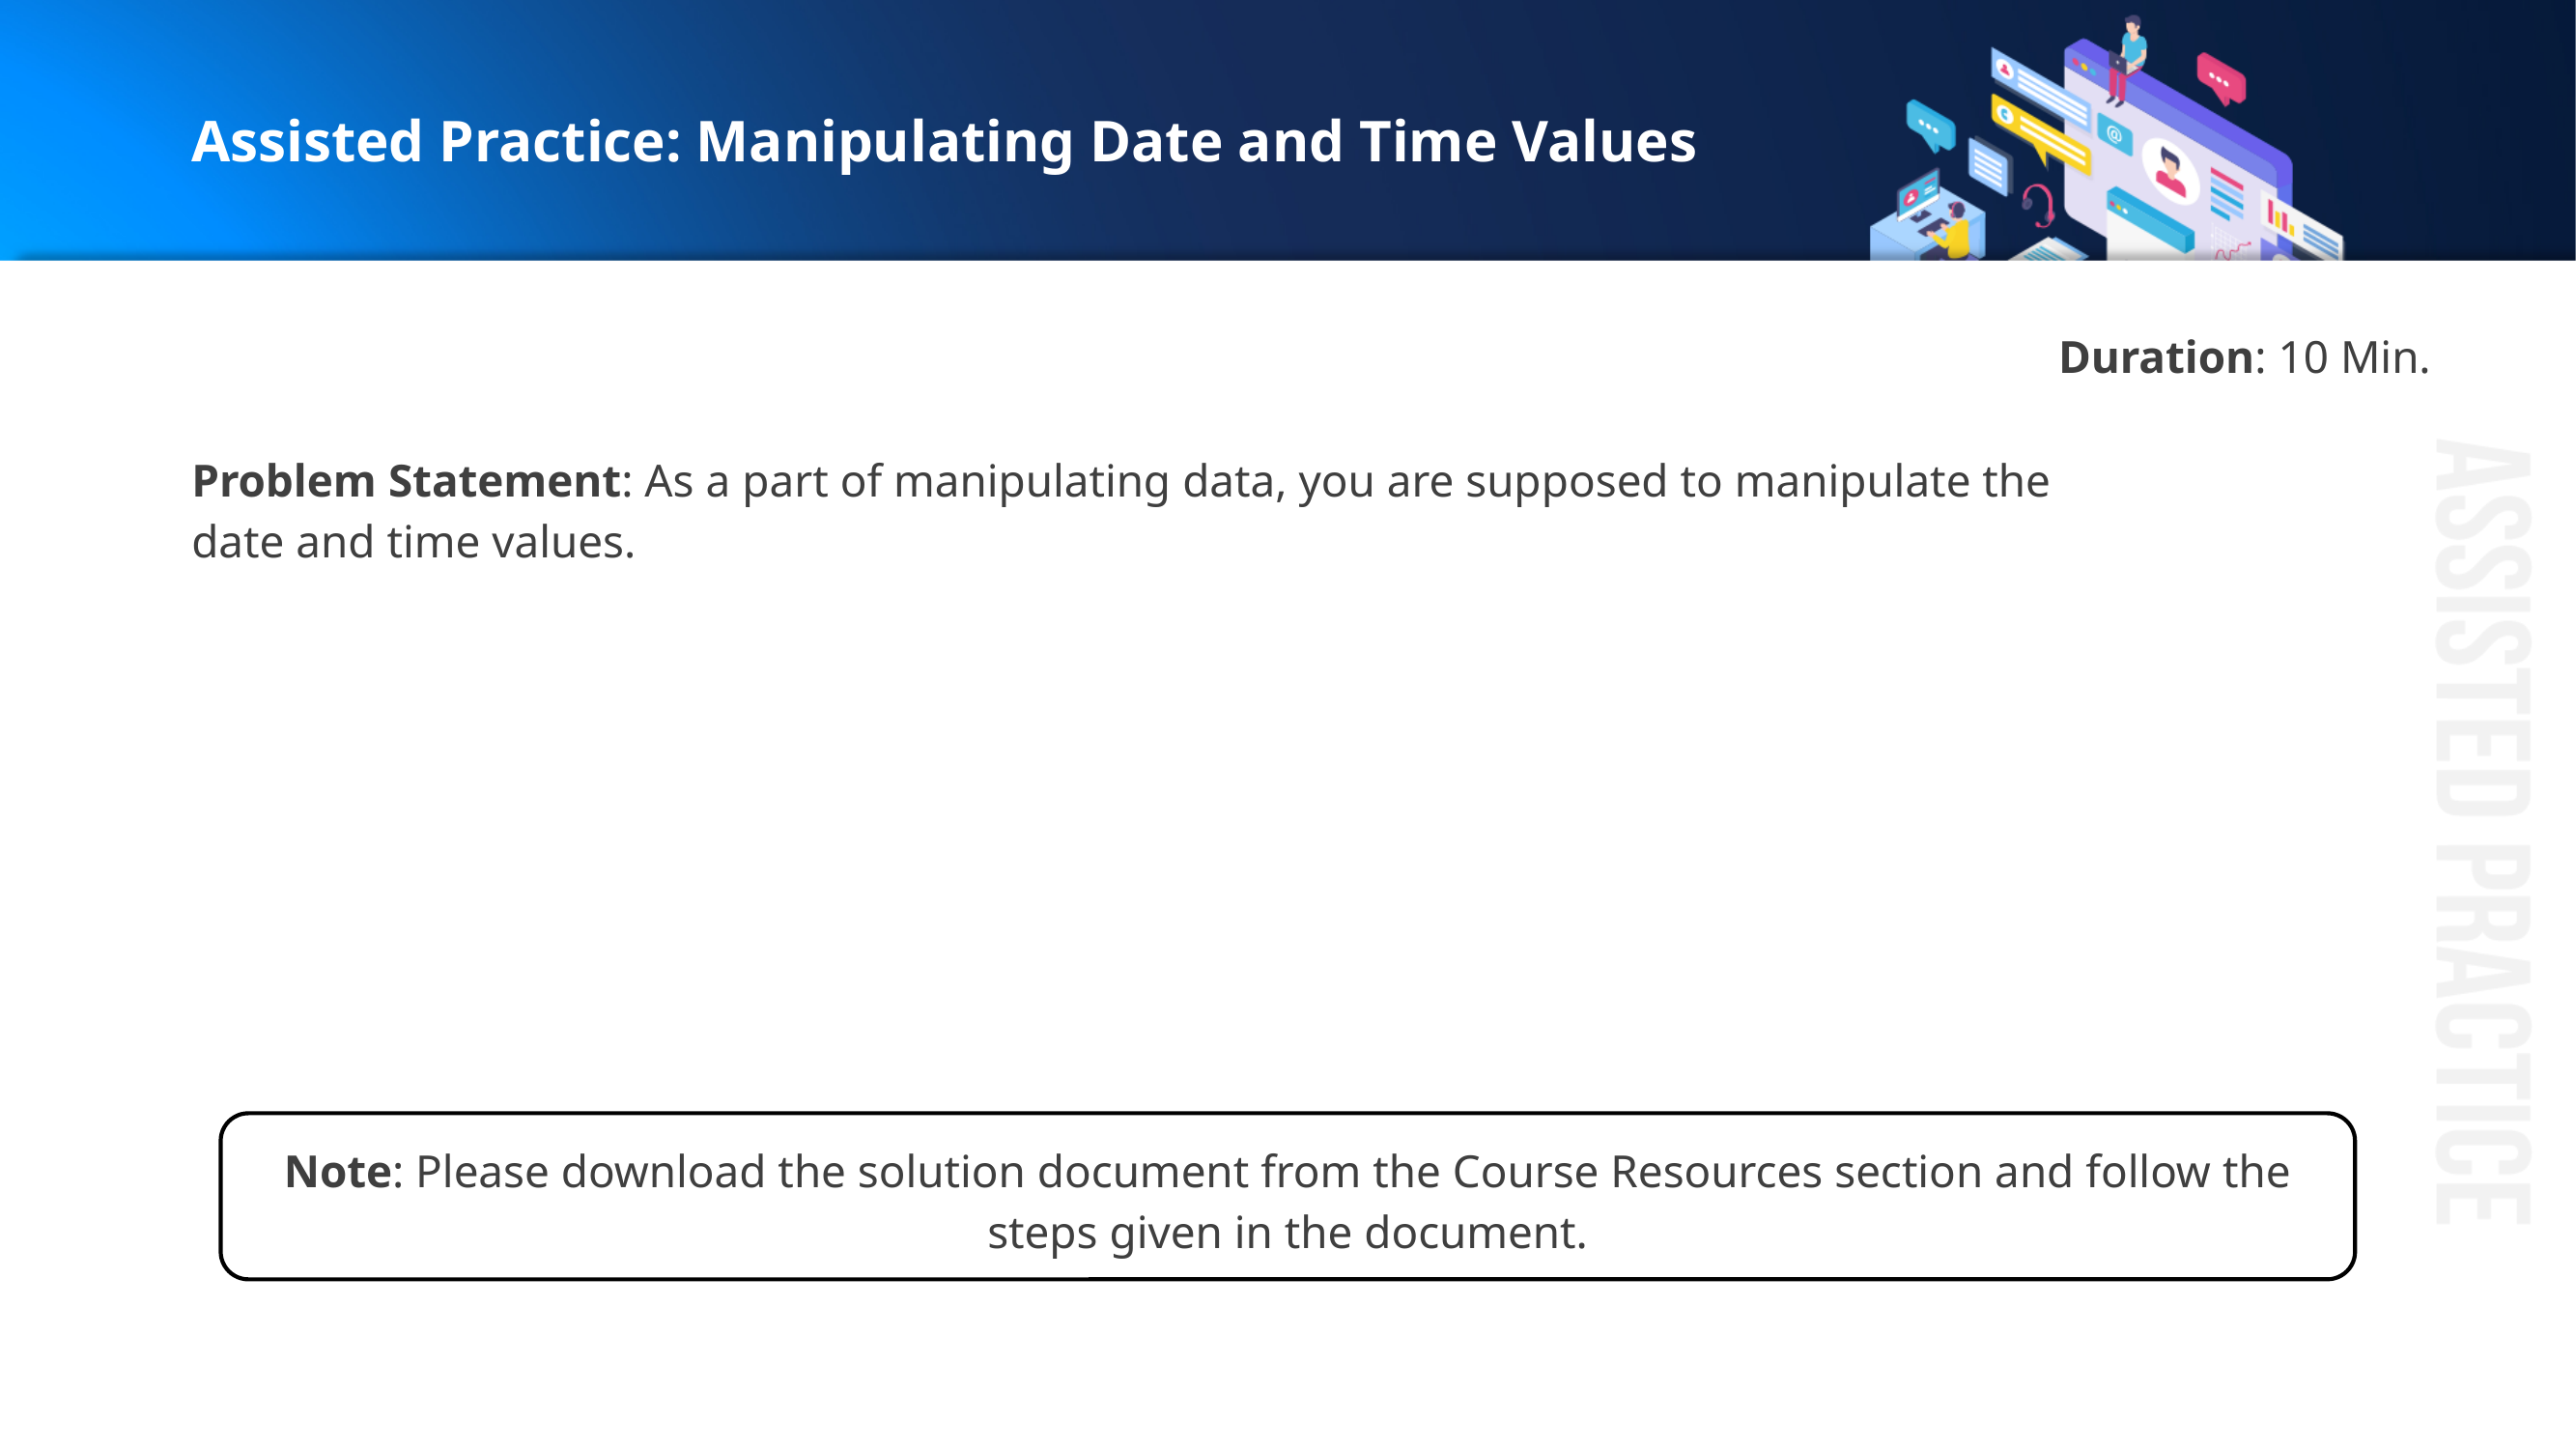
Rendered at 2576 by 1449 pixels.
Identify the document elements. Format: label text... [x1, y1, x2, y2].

text_box Note: Please download the solution document from the Course Resources section and follow the steps given in the document. [220, 1113, 2356, 1280]
list Problem Statement: As a part of manipulating data, you are supposed to manipulate the date and time values. [177, 444, 2157, 668]
text_box Duration: 10 Min. [2044, 321, 2576, 445]
picture [0, 0, 2576, 1449]
title Assisted Practice: Manipulating Date and Time Values [177, 91, 1867, 197]
